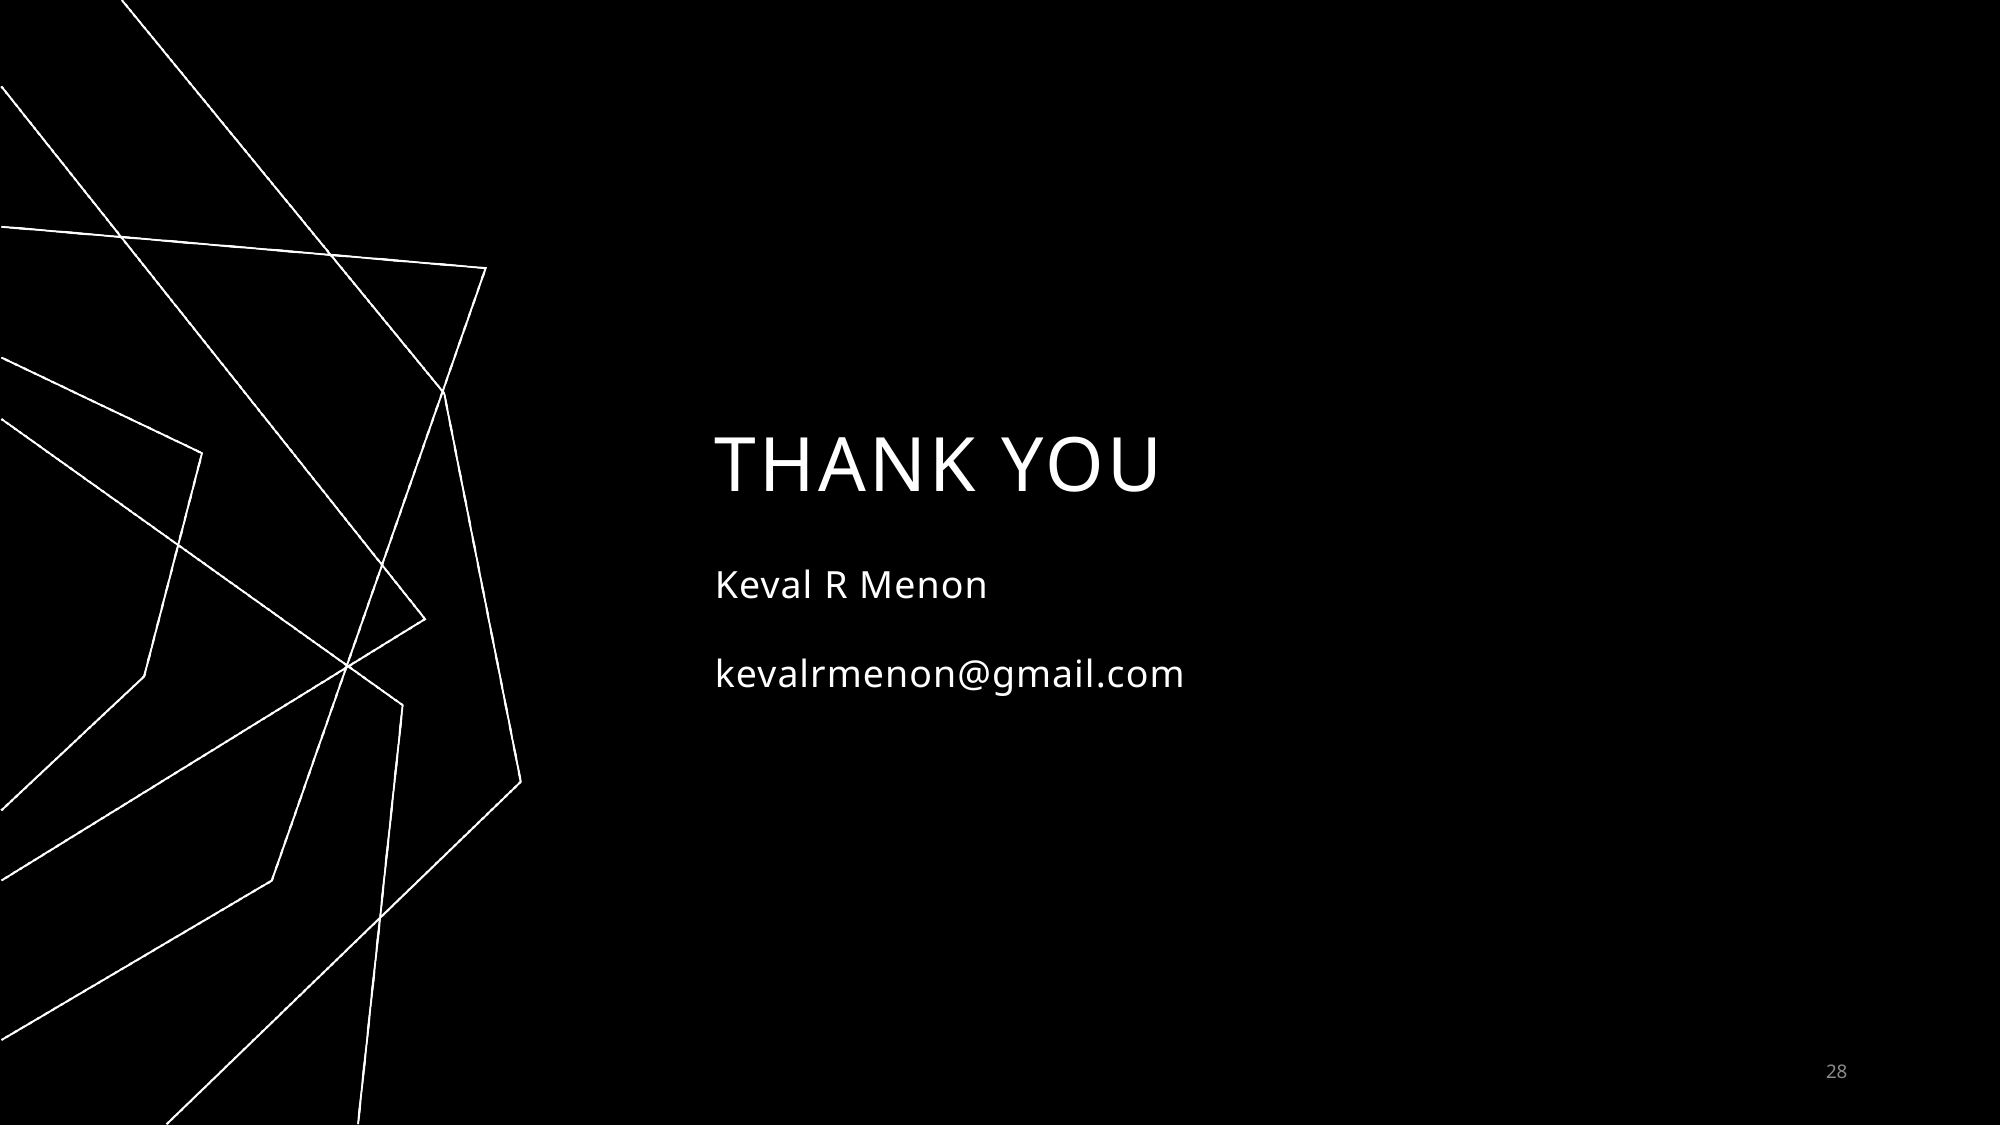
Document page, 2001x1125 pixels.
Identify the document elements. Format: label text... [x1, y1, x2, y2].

subtitle Keval R Menon kevalrmenon@gmail.com [699, 531, 1386, 999]
slide_number 28 [1571, 1042, 1863, 1103]
picture [0, 0, 522, 1125]
title THANK YOU [699, 265, 1386, 516]
